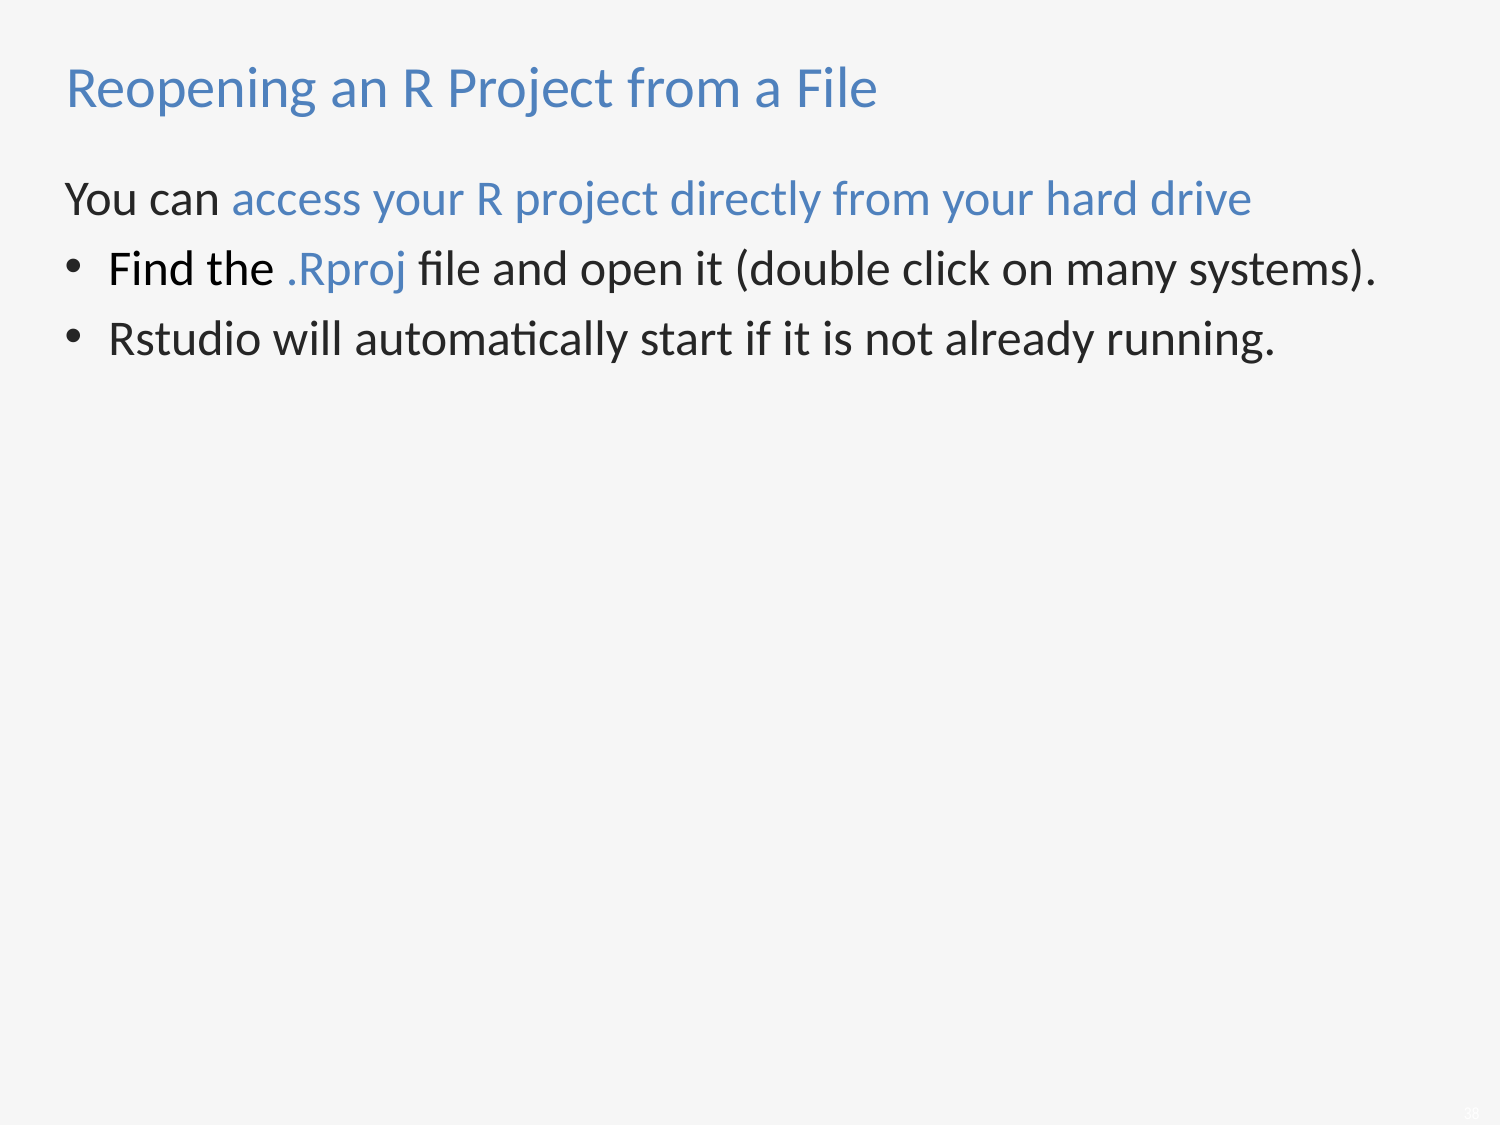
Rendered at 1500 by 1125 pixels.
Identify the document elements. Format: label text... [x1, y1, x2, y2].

title Reopening an R Project from a File [42, 56, 1346, 121]
list You can access your R project directly from your hard drive Find the .Rproj file and open it (double click on many systems). Rstudio will automatically start if it is not already running. [64, 165, 1436, 985]
